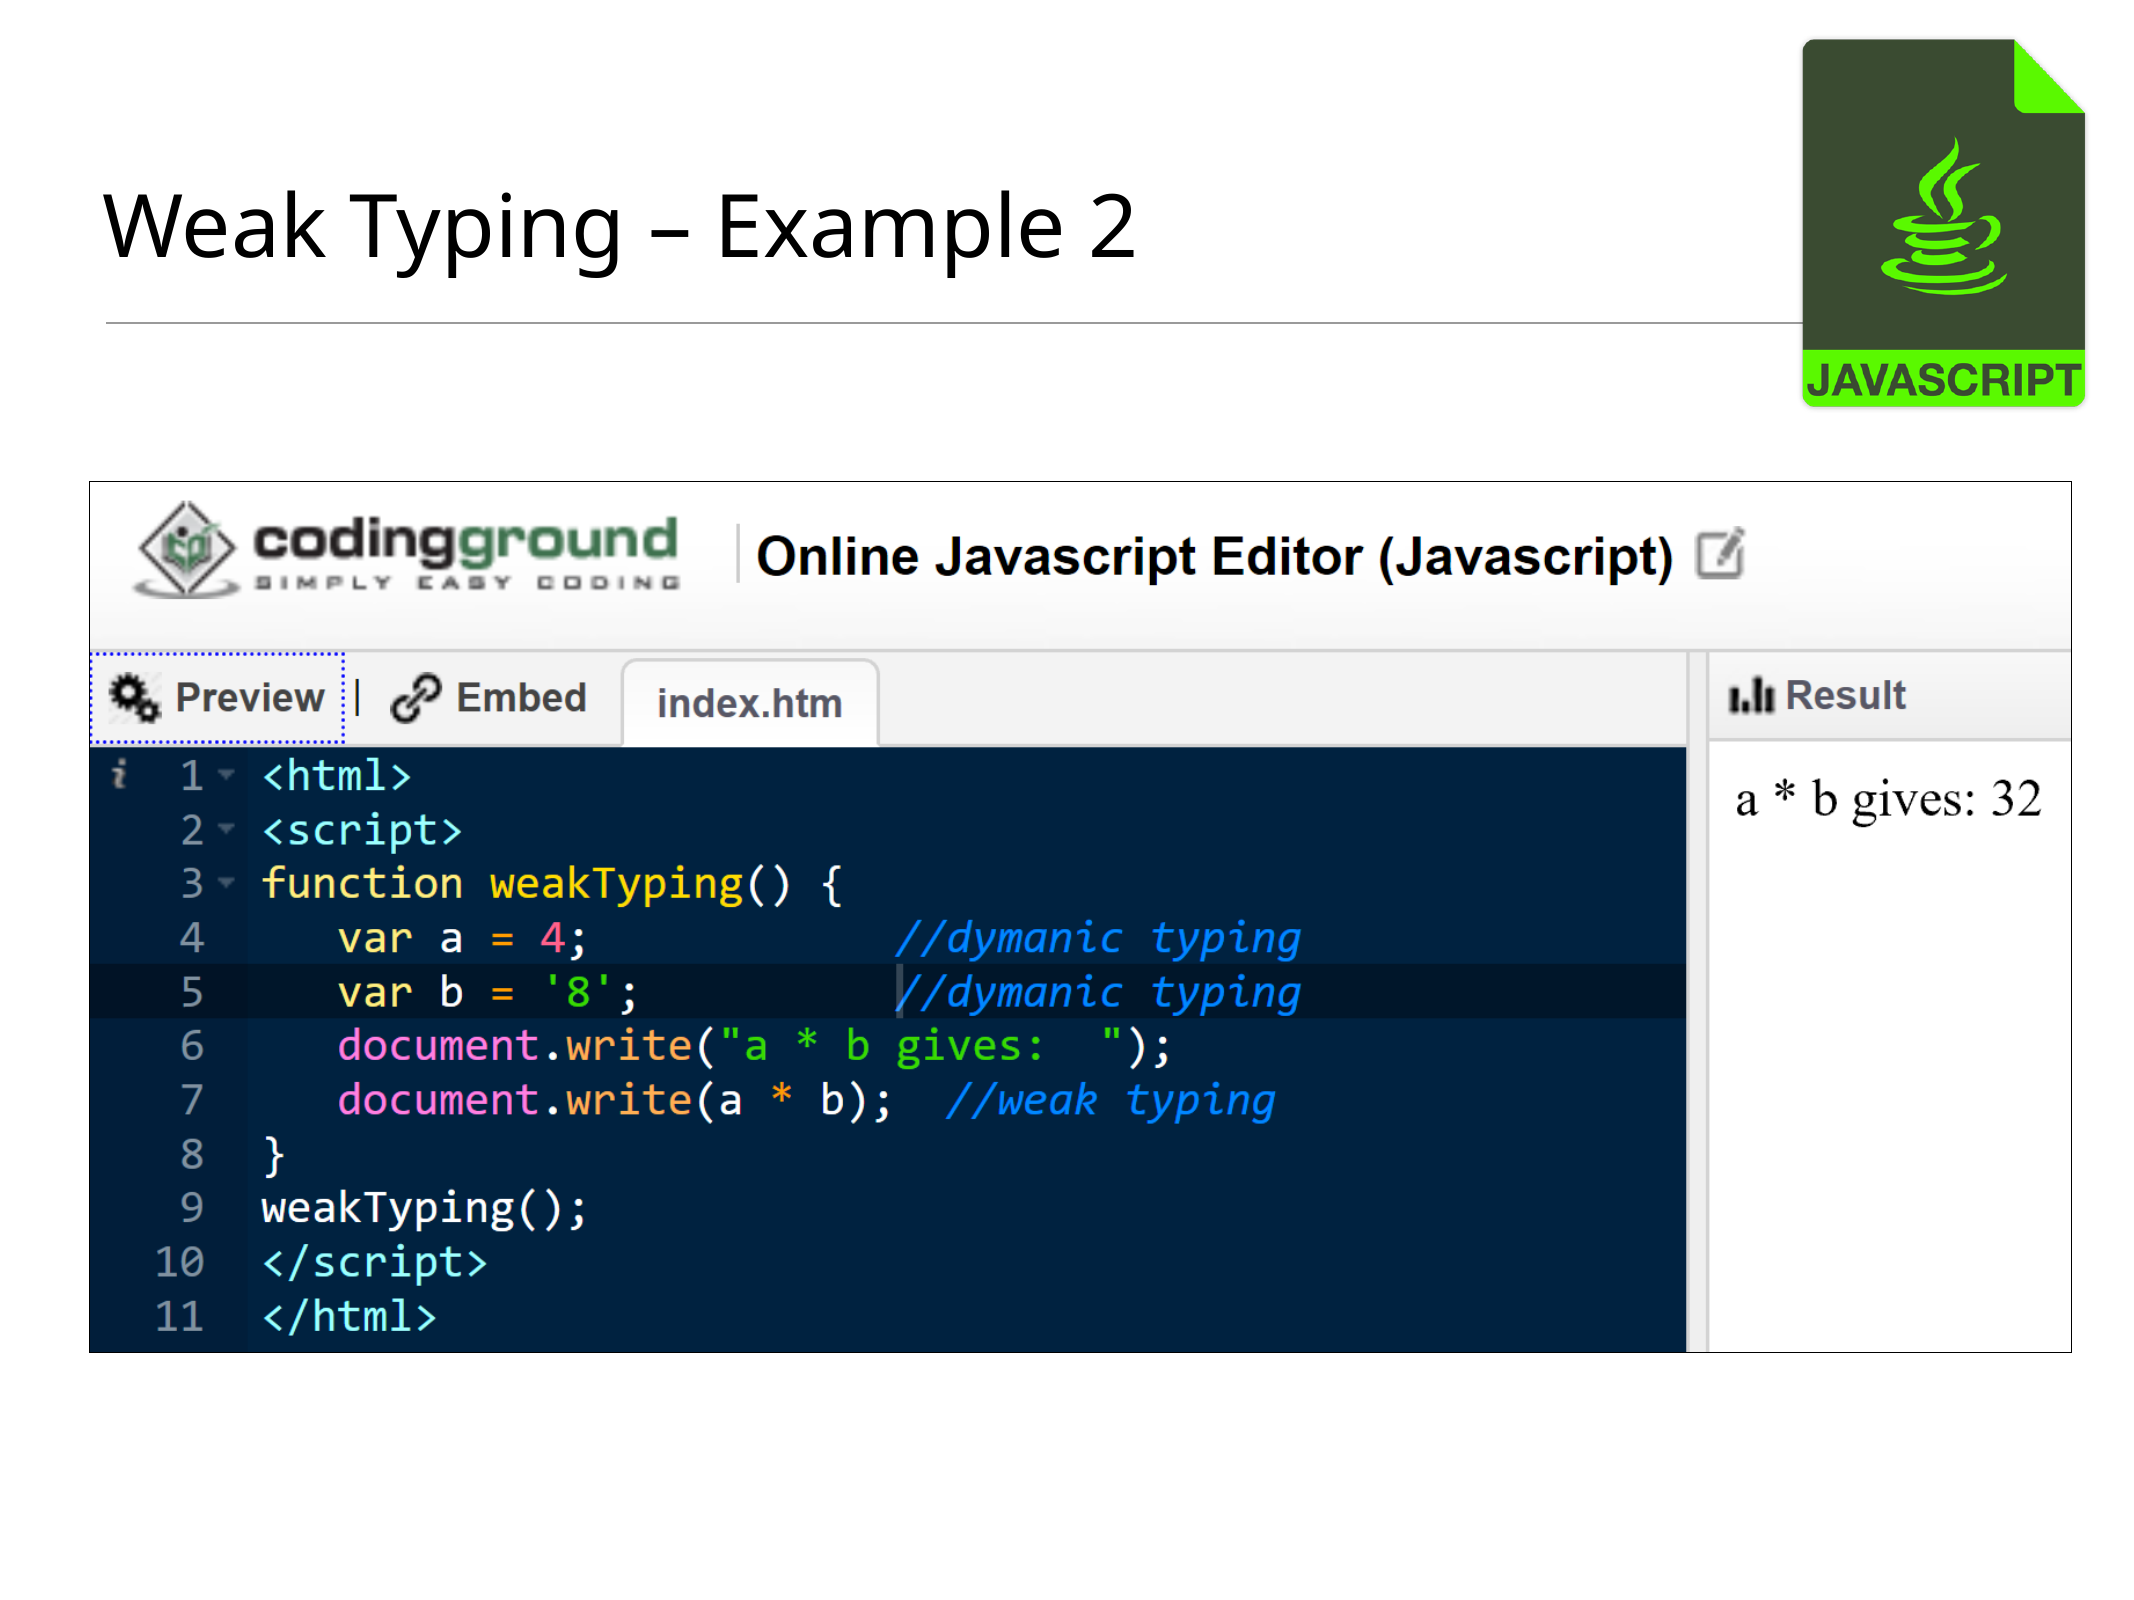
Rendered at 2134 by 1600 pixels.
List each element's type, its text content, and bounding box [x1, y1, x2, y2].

picture [1738, 31, 2134, 431]
picture [89, 480, 2072, 1354]
title Weak Typing – Example 2 [93, 53, 1738, 284]
